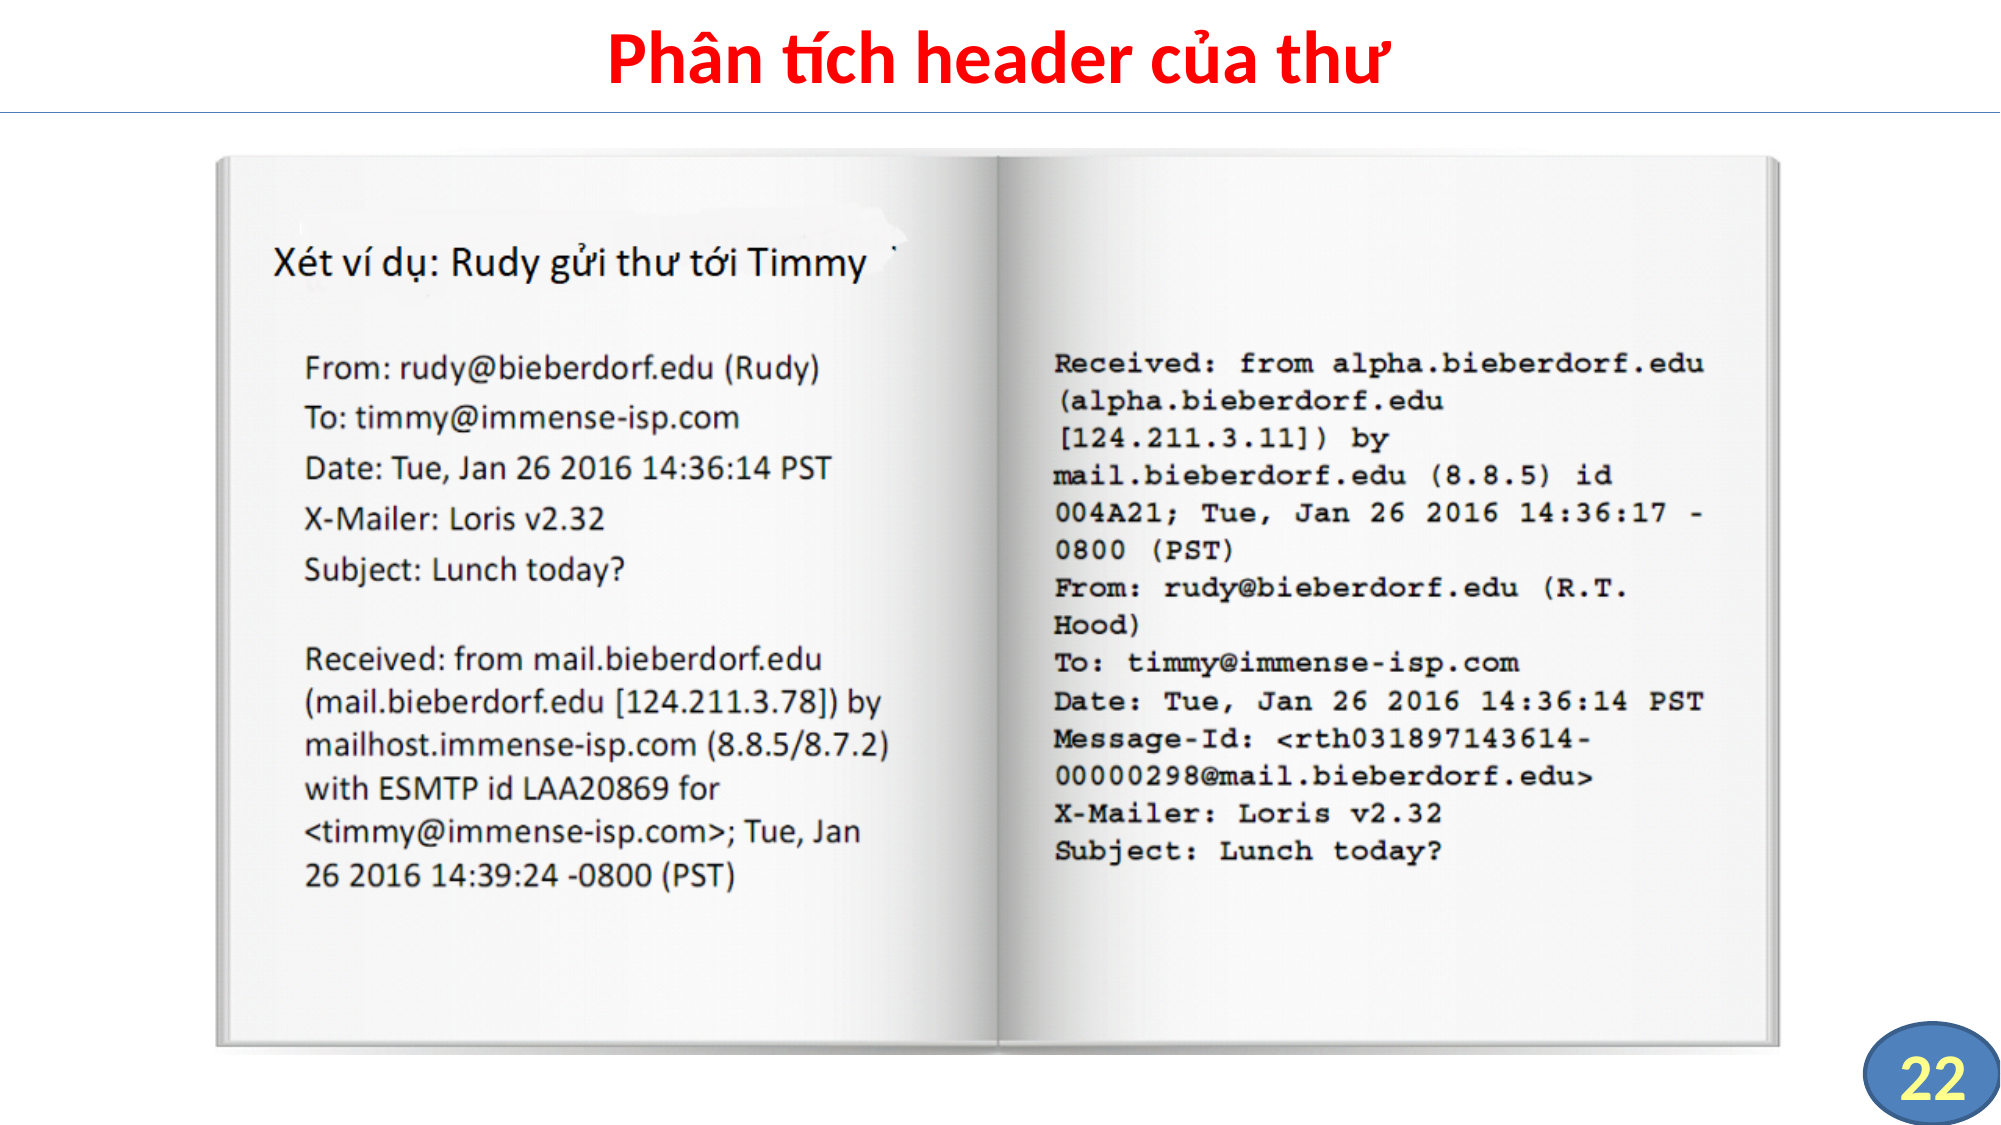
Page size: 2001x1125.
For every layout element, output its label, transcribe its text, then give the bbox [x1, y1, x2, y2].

title Phân tích header của thư [0, 0, 2000, 113]
picture [211, 148, 1789, 1055]
slide_number 22 [1866, 1023, 2000, 1125]
